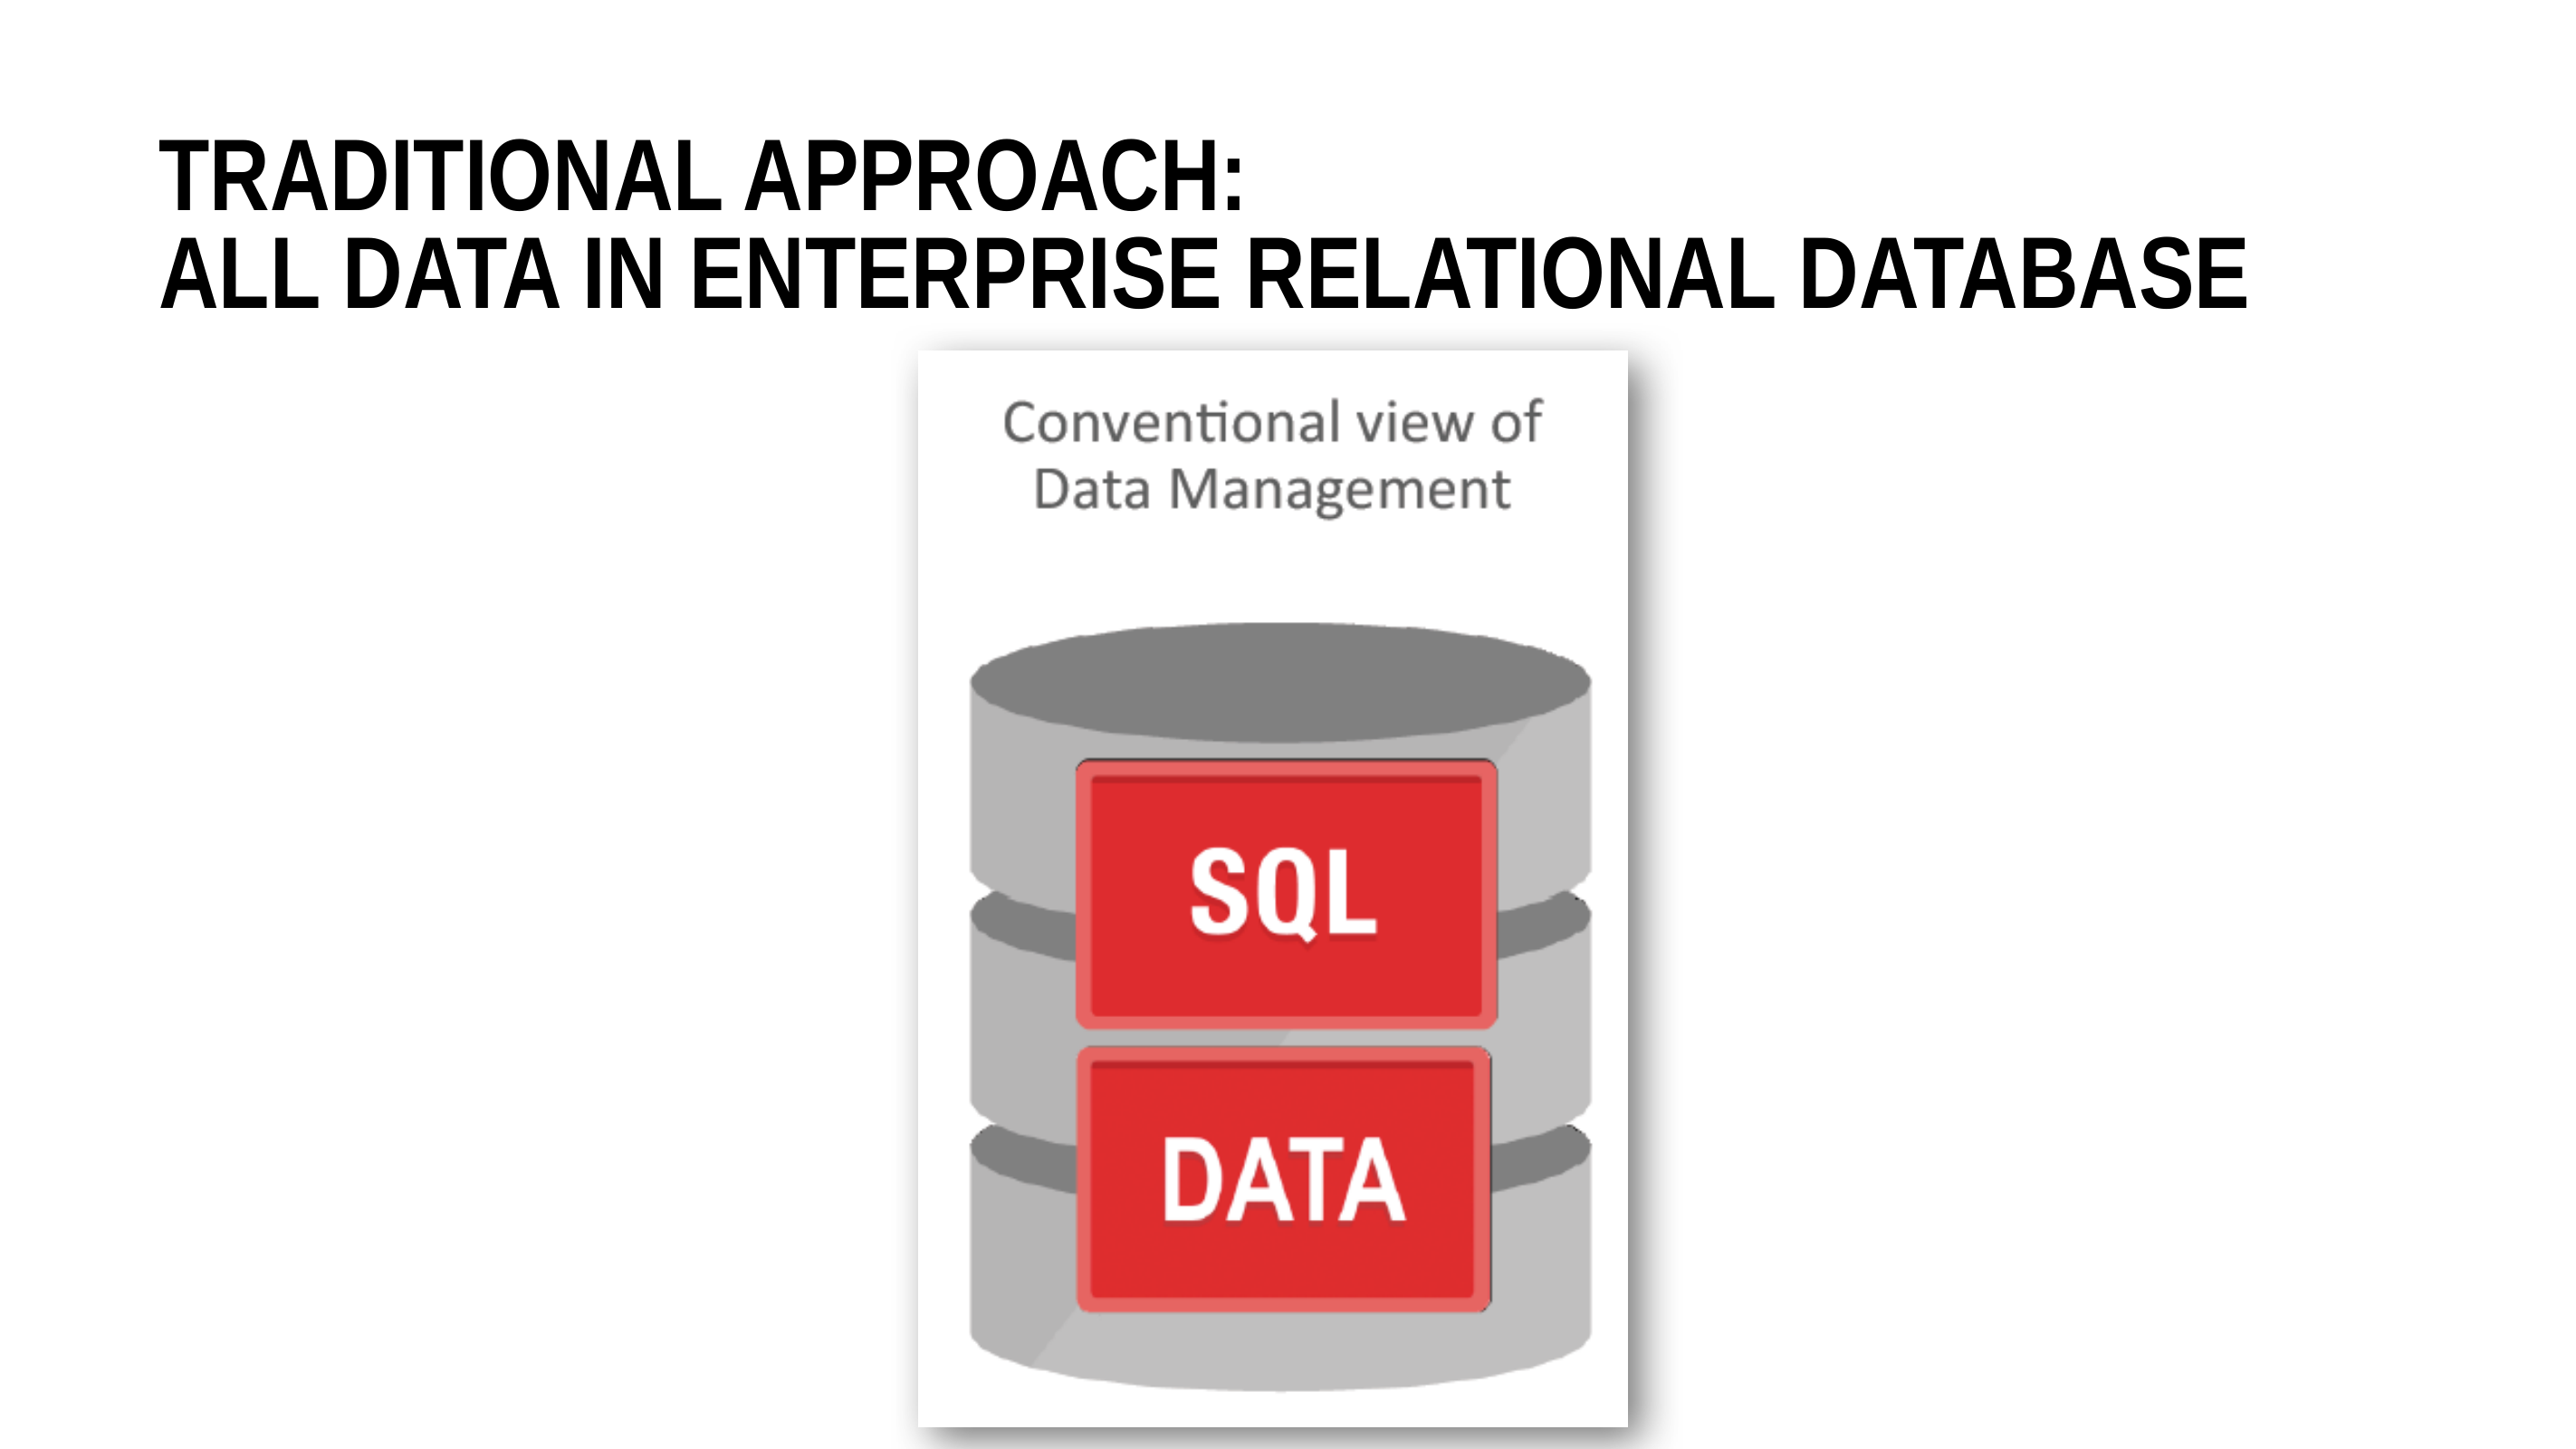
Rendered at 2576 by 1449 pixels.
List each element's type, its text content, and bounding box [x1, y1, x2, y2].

picture [918, 350, 1628, 1427]
title Traditional approach: all data in enterprise relational database [145, 125, 2449, 326]
